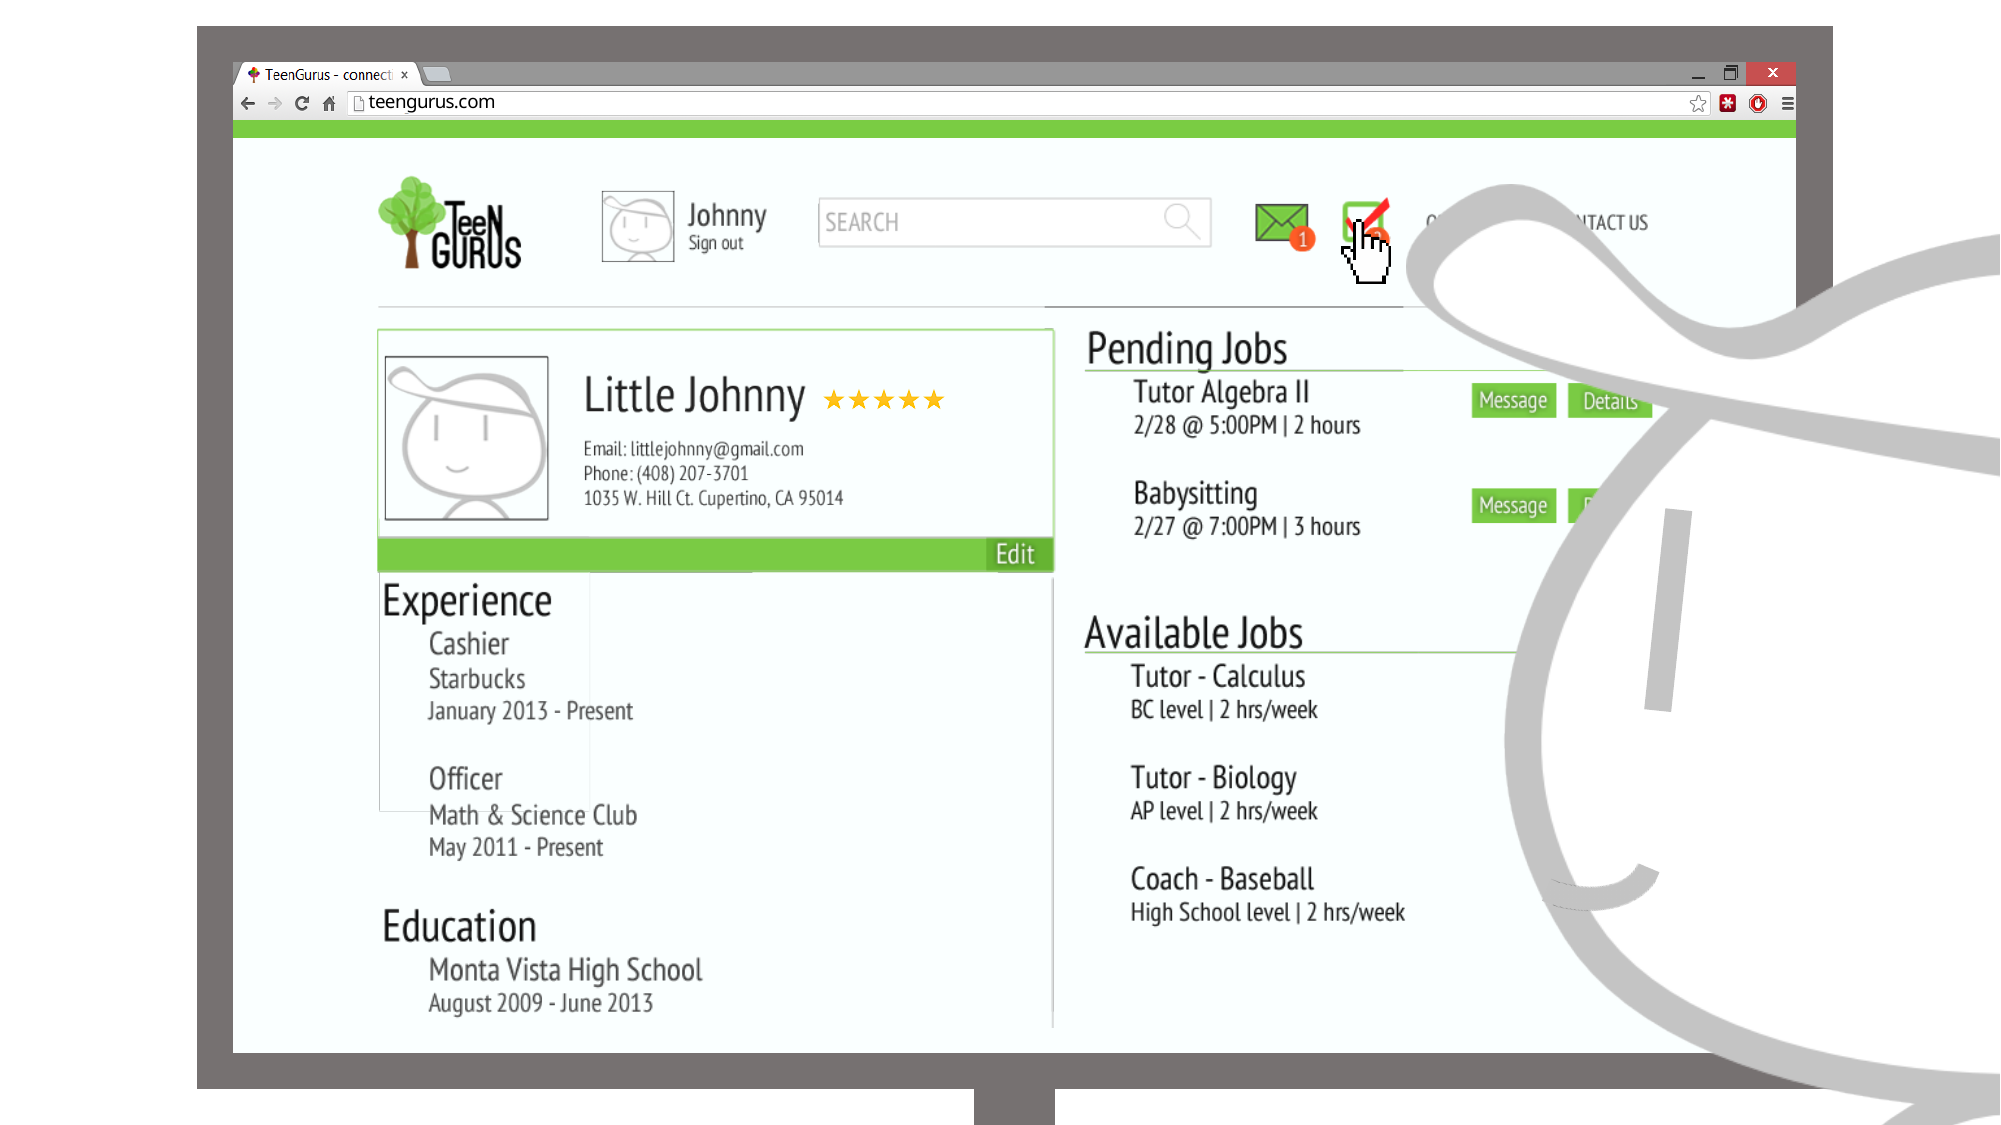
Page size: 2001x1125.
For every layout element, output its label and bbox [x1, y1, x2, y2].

text_box [214, 43, 1816, 1072]
text_box [353, 82, 511, 121]
picture [231, 61, 2000, 1125]
